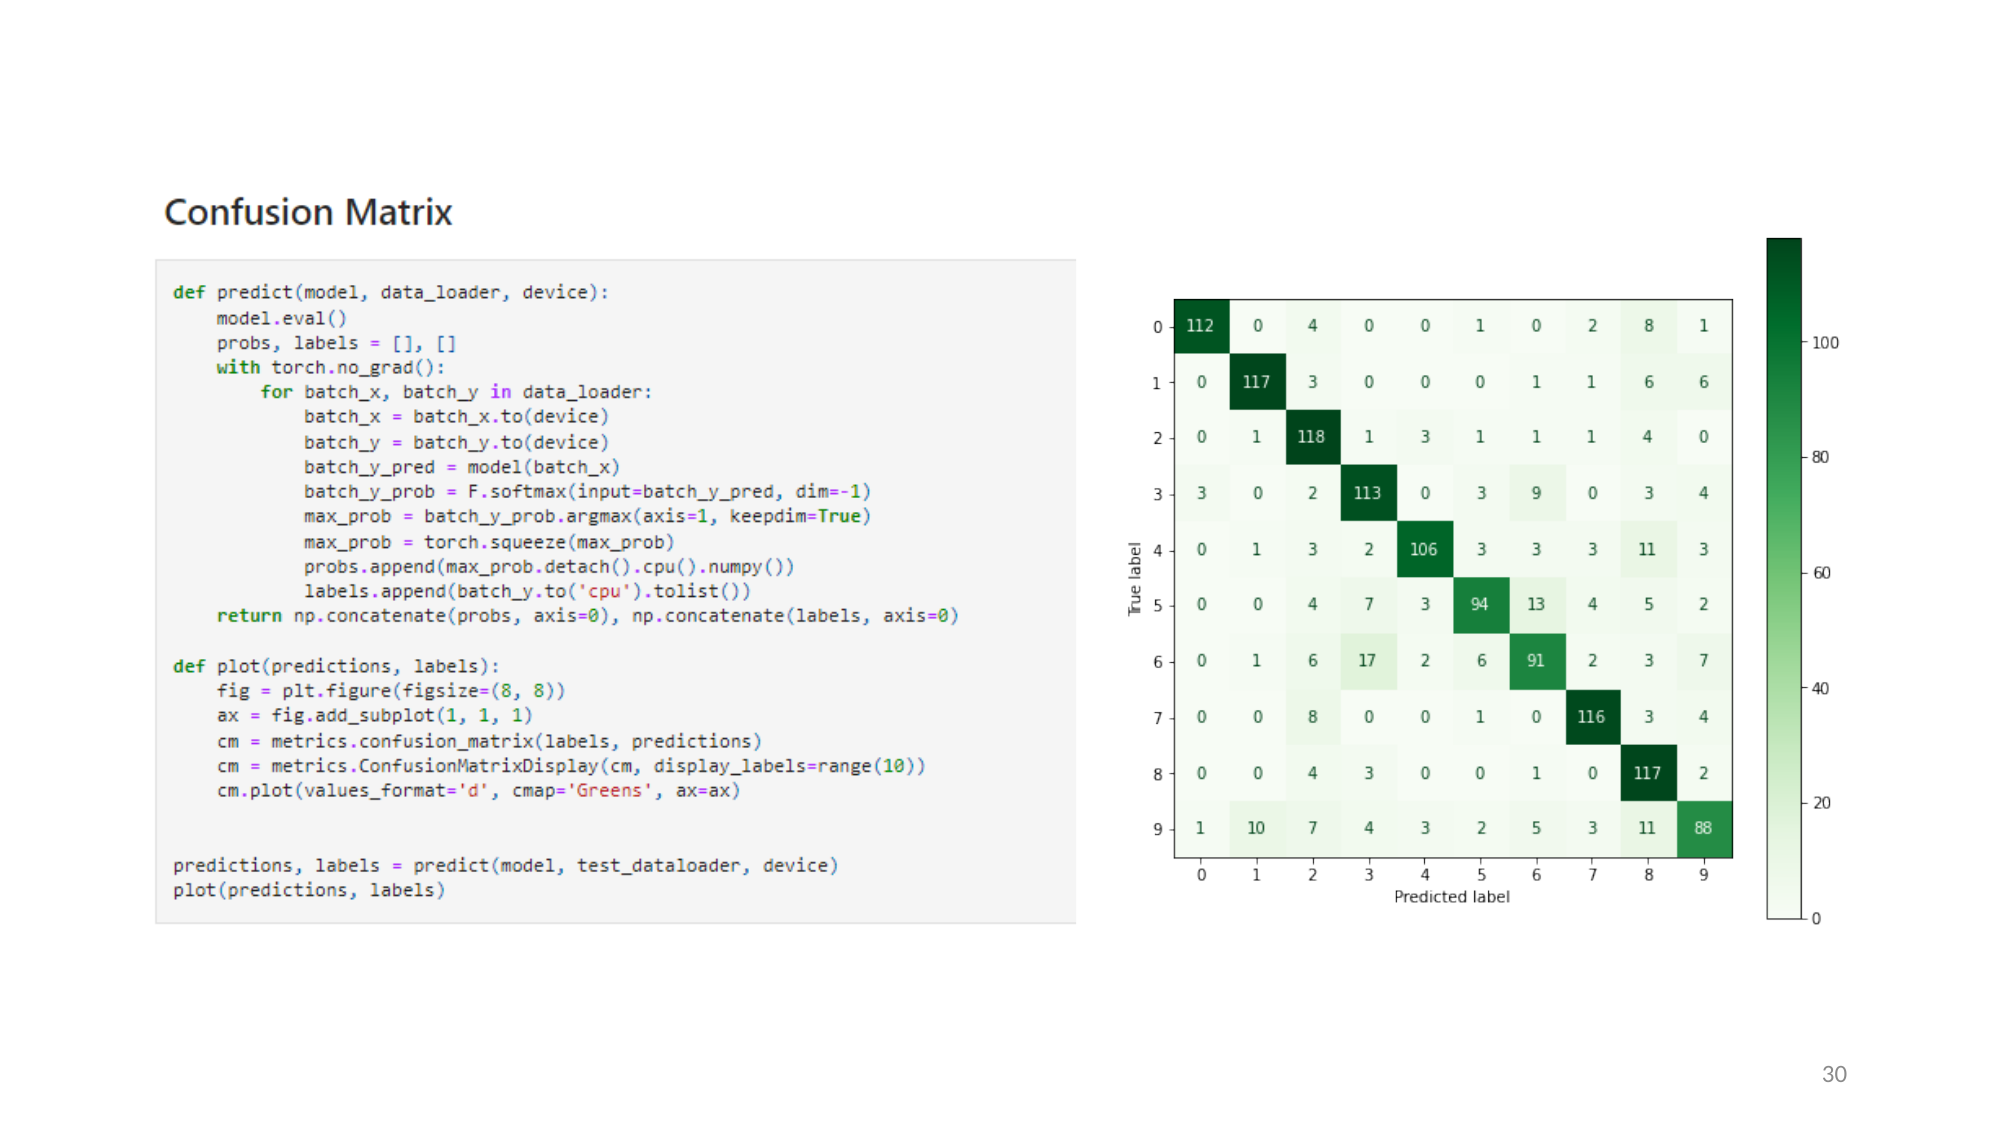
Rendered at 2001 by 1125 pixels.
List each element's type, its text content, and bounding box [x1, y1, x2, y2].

slide_number 30 [1412, 1042, 1863, 1103]
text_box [149, 186, 1851, 939]
